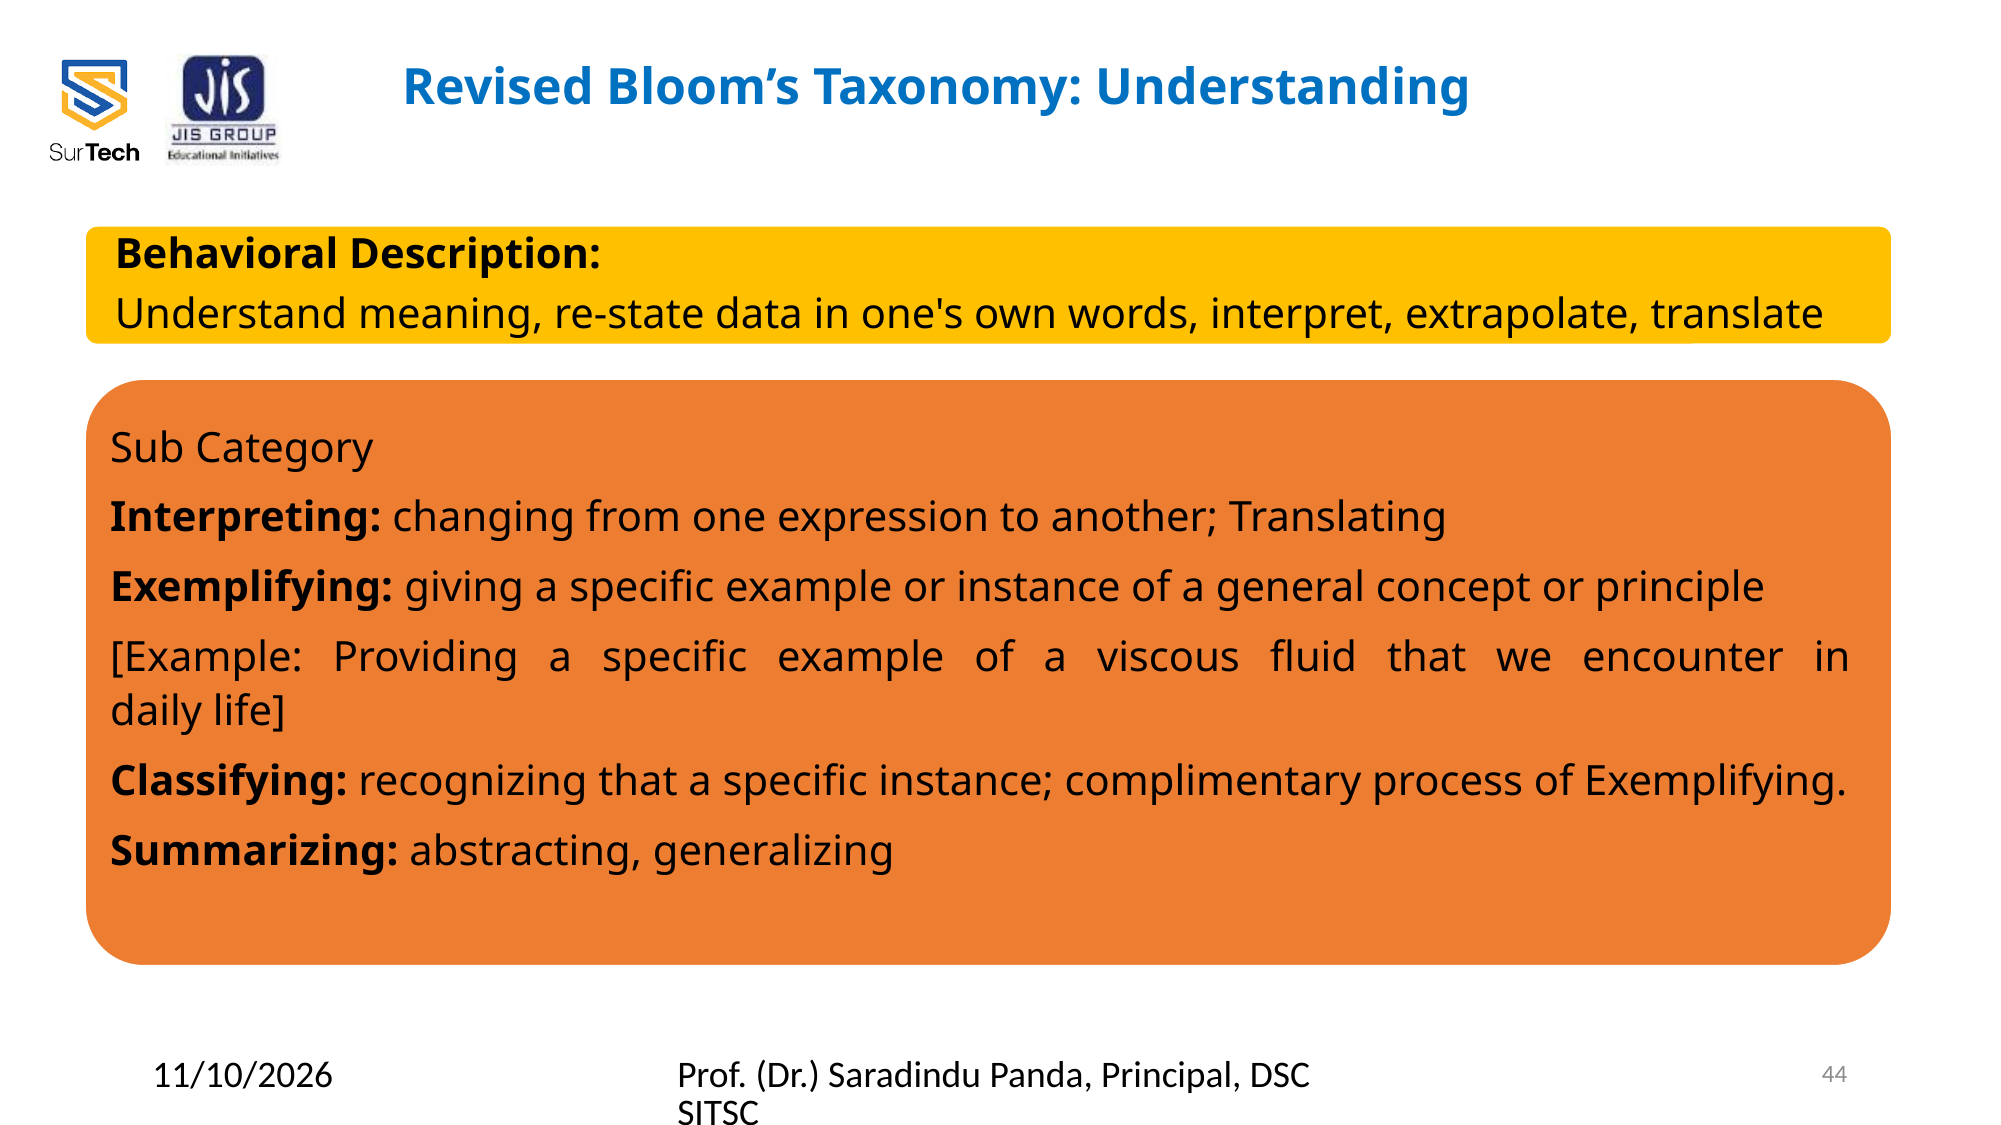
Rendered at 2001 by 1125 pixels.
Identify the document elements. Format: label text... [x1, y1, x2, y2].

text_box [84, 225, 1893, 345]
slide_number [137, 1042, 588, 1103]
footer Prof. (Dr.) Saradindu Panda, Principal, DSCSITSC [662, 1042, 1338, 1103]
picture [23, 39, 282, 181]
slide_number 44 [1412, 1042, 1863, 1103]
title Revised Bloom’s Taxonomy: Understanding [387, 50, 1893, 123]
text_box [84, 378, 1893, 966]
